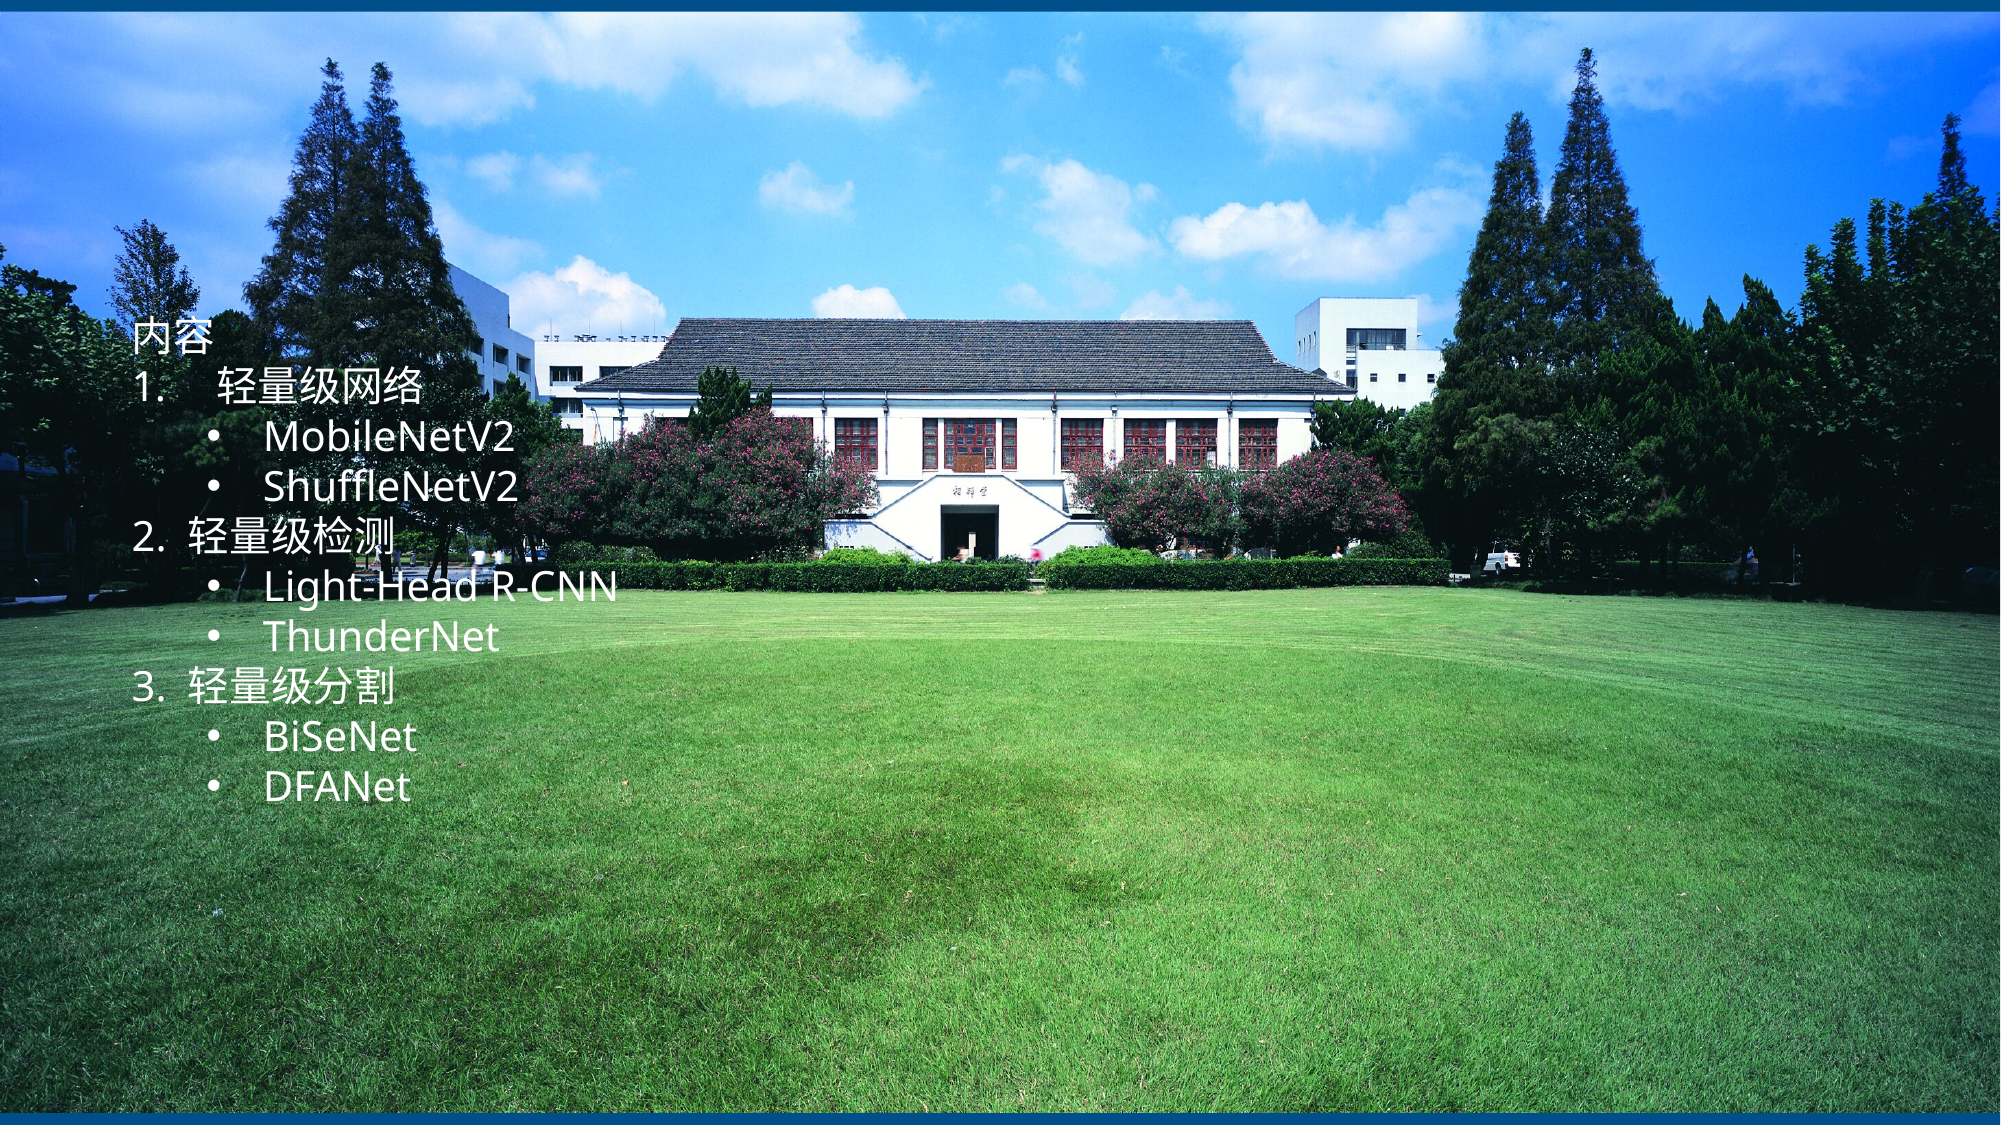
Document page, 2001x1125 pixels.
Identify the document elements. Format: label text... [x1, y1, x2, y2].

text_box 内容 轻量级网络 MobileNetV2 ShuffleNetV2 2. 轻量级检测 Light-Head R-CNN ThunderNet 3. 轻量级分割 BiSeNet DFANet [116, 302, 1408, 818]
picture [0, 0, 2001, 1125]
